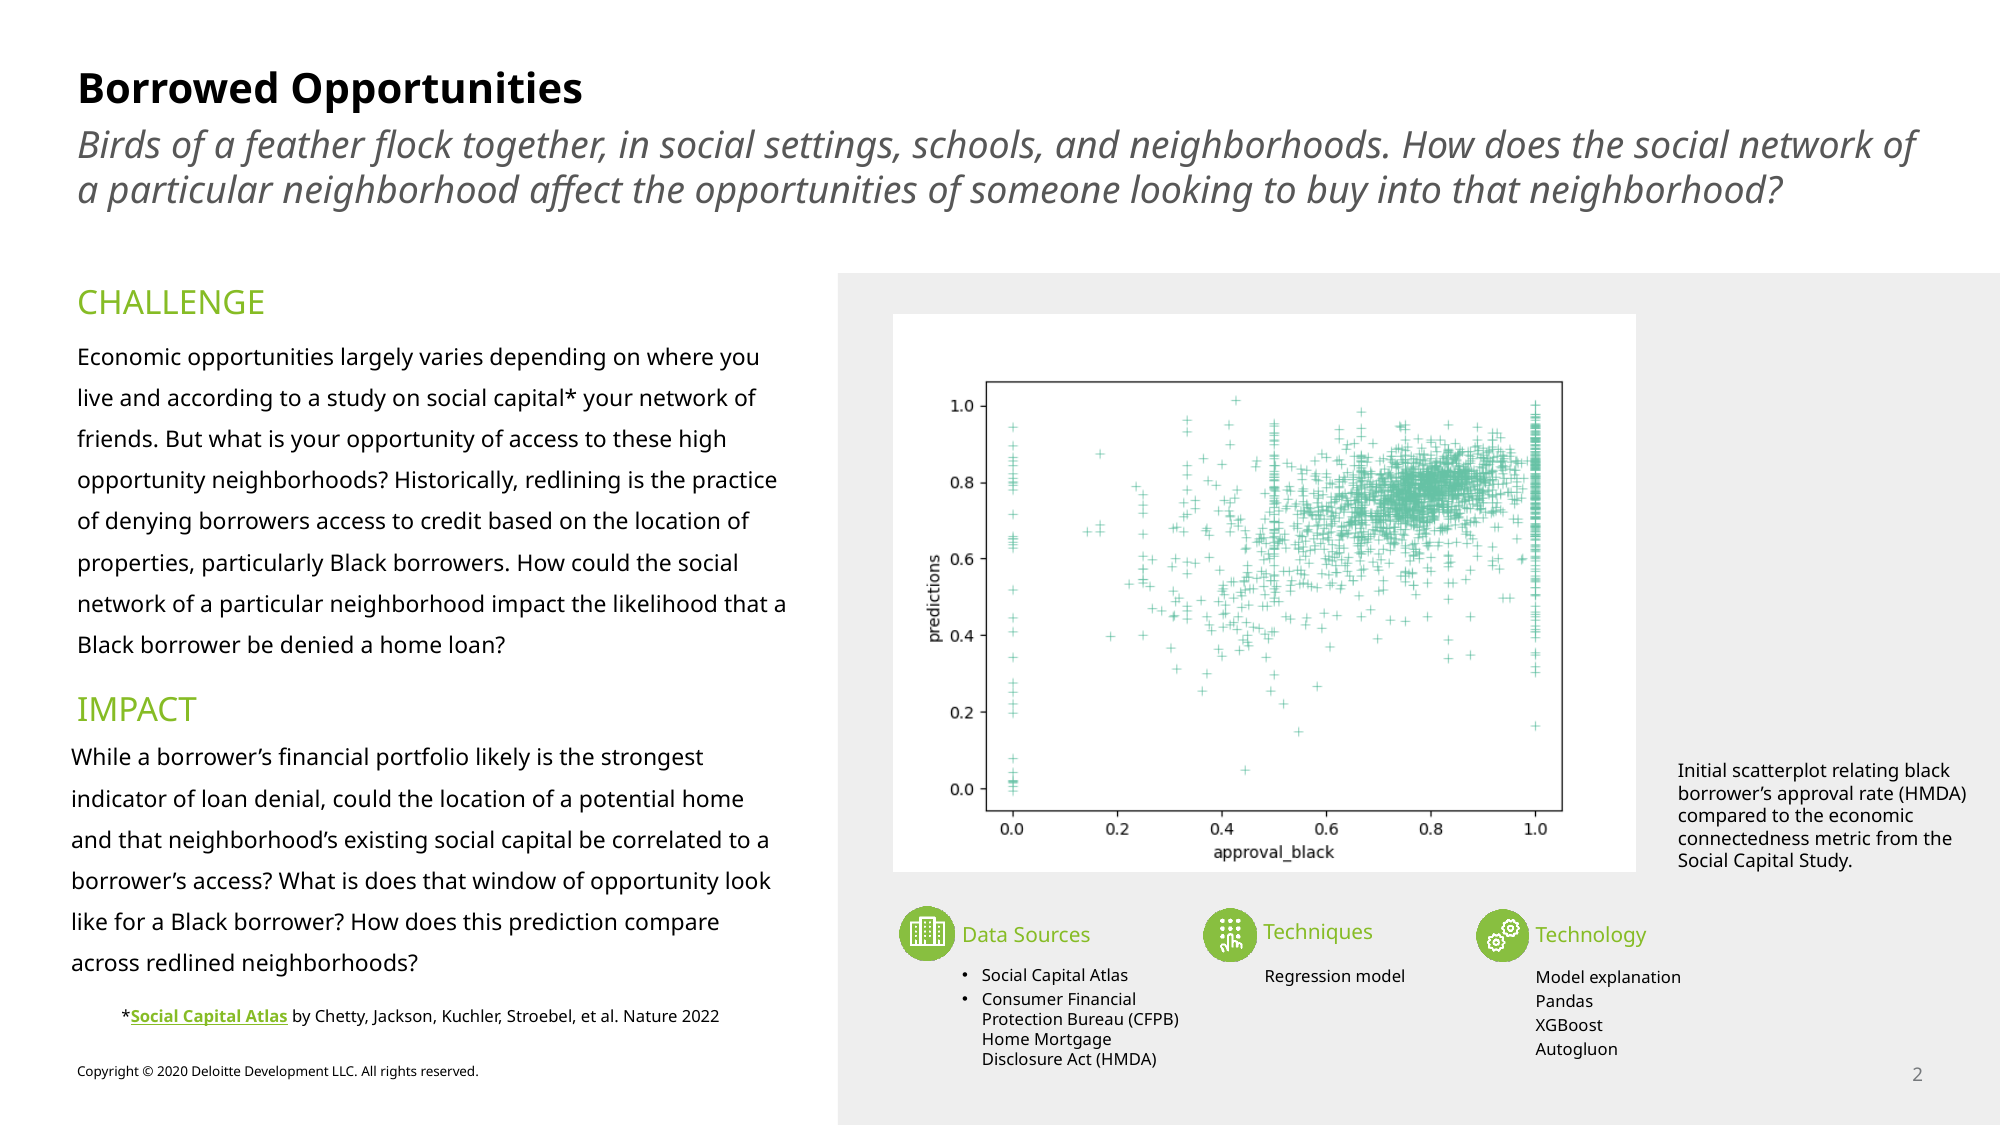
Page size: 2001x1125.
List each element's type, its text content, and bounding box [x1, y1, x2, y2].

picture [1203, 908, 1257, 962]
text_box Initial scatterplot relating black borrower’s approval rate (HMDA) compared to the economic connectedness metric from the Social Capital Study. [1677, 759, 1972, 872]
text_box Economic opportunities largely varies depending on where you live and according to a study on social capital* your network of friends. But what is your opportunity of access to these high opportunity neighborhoods? Historically, redlining is the practice of denying borrowers access to credit based on the location of properties, particularly Black borrowers. How could the social network of a particular neighborhood impact the likelihood that a Black borrower be denied a home loan? [77, 328, 790, 658]
text_box CHALLENGE [77, 281, 557, 322]
list Birds of a feather flock together, in social settings, schools, and neighborhoods. How does the social network of a particular neighborhood affect the opportunities of someone looking to buy into that neighborhood? [77, 120, 1923, 245]
text_box IMPACT [77, 688, 557, 729]
picture [899, 906, 955, 962]
text_box Model explanation Pandas XGBoost Autogluon [1535, 966, 1718, 1059]
text_box Technology [1535, 921, 1678, 948]
text_box While a borrower’s financial portfolio likely is the strongest indicator of loan denial, could the location of a potential home and that neighborhood’s existing social capital be correlated to a borrower’s access? What is does that window of opportunity look like for a Black borrower? How does this prediction compare across redlined neighborhoods? [71, 729, 779, 977]
text_box [837, 273, 2000, 1125]
text_box Regression model [1264, 966, 1475, 987]
text_box Techniques [1263, 918, 1412, 944]
picture [892, 314, 1637, 872]
text_box *Social Capital Atlas by Chetty, Jackson, Kuchler, Stroebel, et al. Nature 2022 [121, 1006, 730, 1030]
text_box Social Capital Atlas Consumer Financial Protection Bureau (CFPB) Home Mortgage Disclosure Act (HMDA) [962, 964, 1188, 1069]
picture [1476, 908, 1530, 962]
text_box 2 [1872, 1062, 1923, 1088]
title Borrowed Opportunities [77, 61, 1923, 117]
text_box Data Sources [962, 921, 1139, 947]
